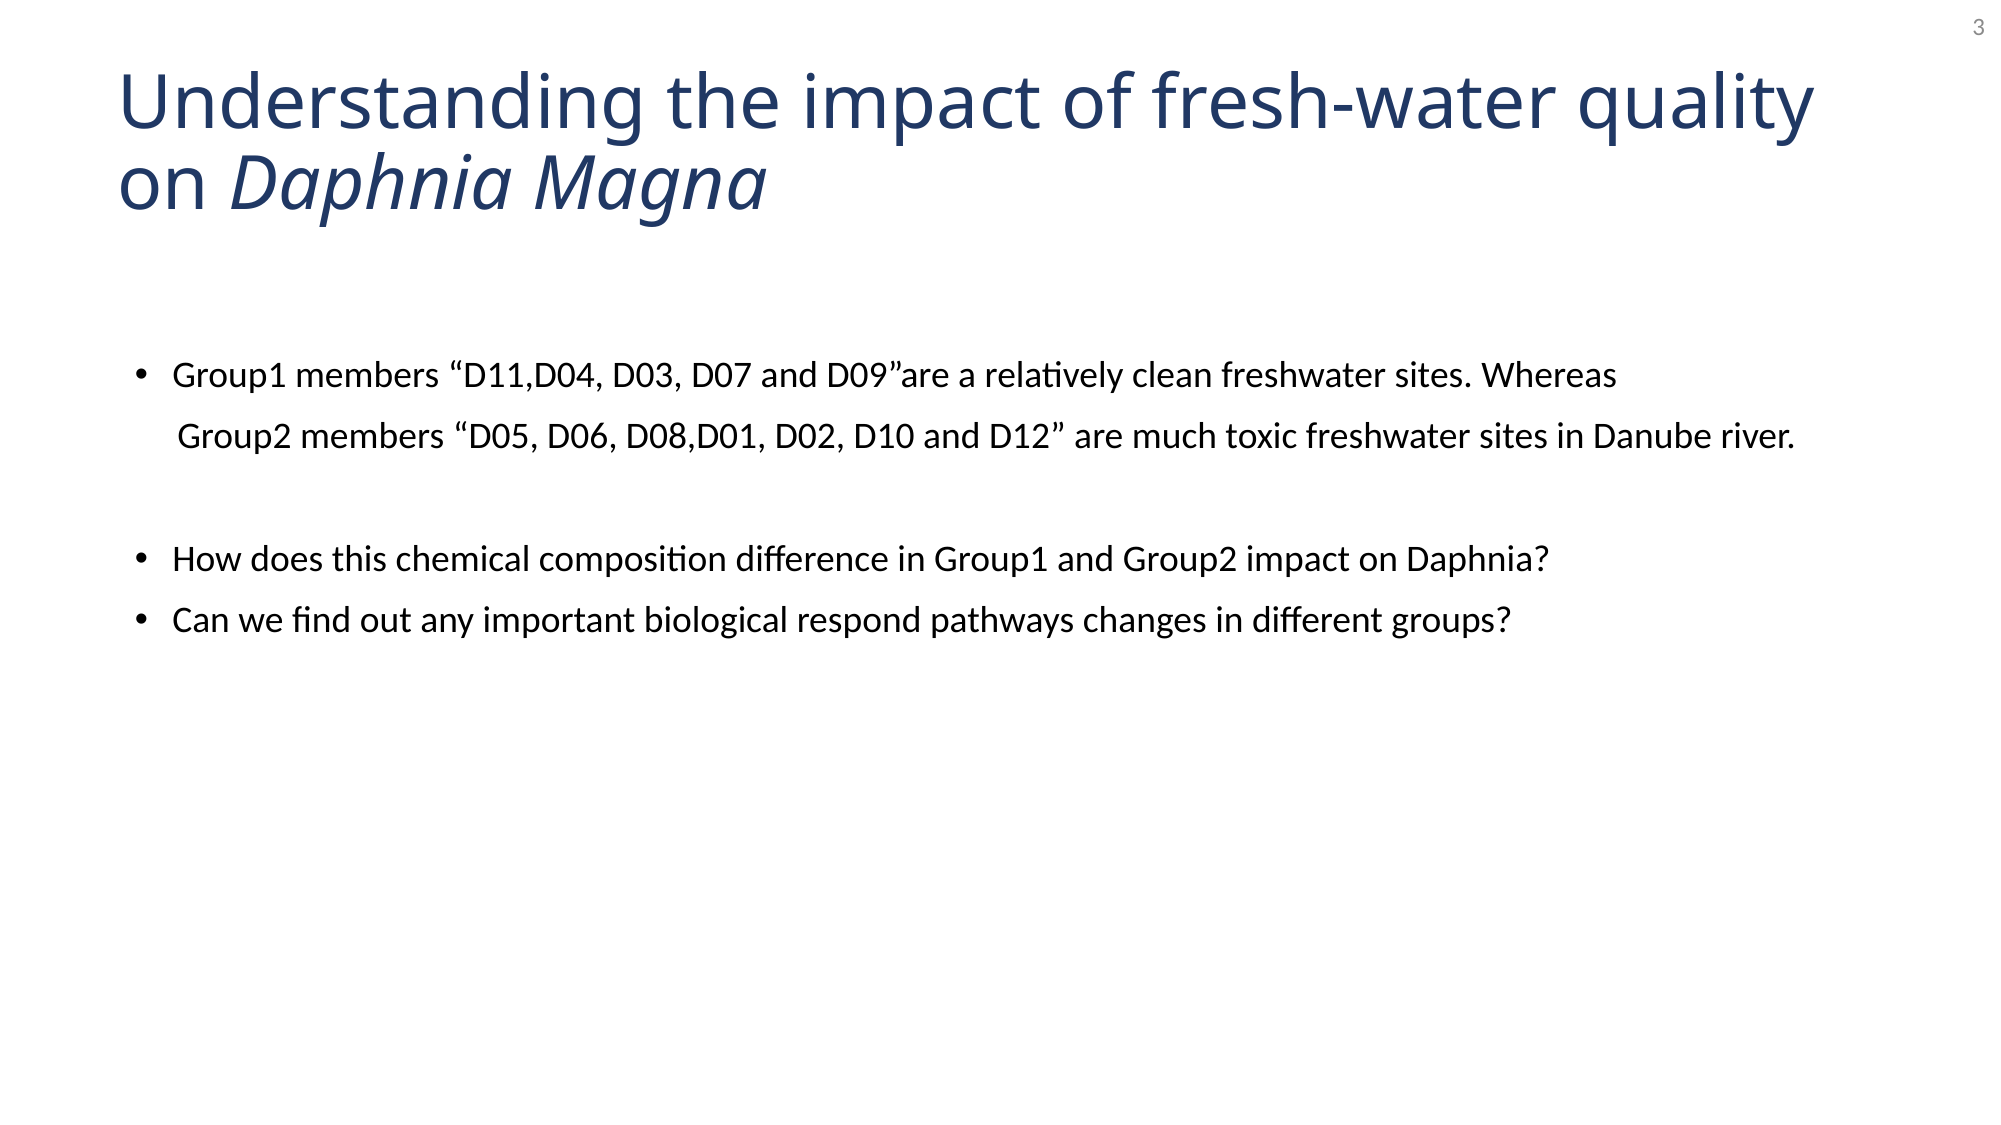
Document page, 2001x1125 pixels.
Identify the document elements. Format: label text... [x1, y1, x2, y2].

slide_number 3 [1550, 0, 2000, 55]
title Understanding the impact of fresh-water quality on Daphnia Magna [102, 54, 1845, 235]
text_box Group1 members “D11,D04, D03, D07 and D09”are a relatively clean freshwater sites. Whereas Group2 members “D05, D06, D08,D01, D02, D10 and D12” are much toxic freshwater sites in Danube river. How does this chemical composition difference in Group1 and Group2 impact on Daphnia? Can we find out any important biological respond pathways changes in different groups? [119, 347, 1845, 943]
